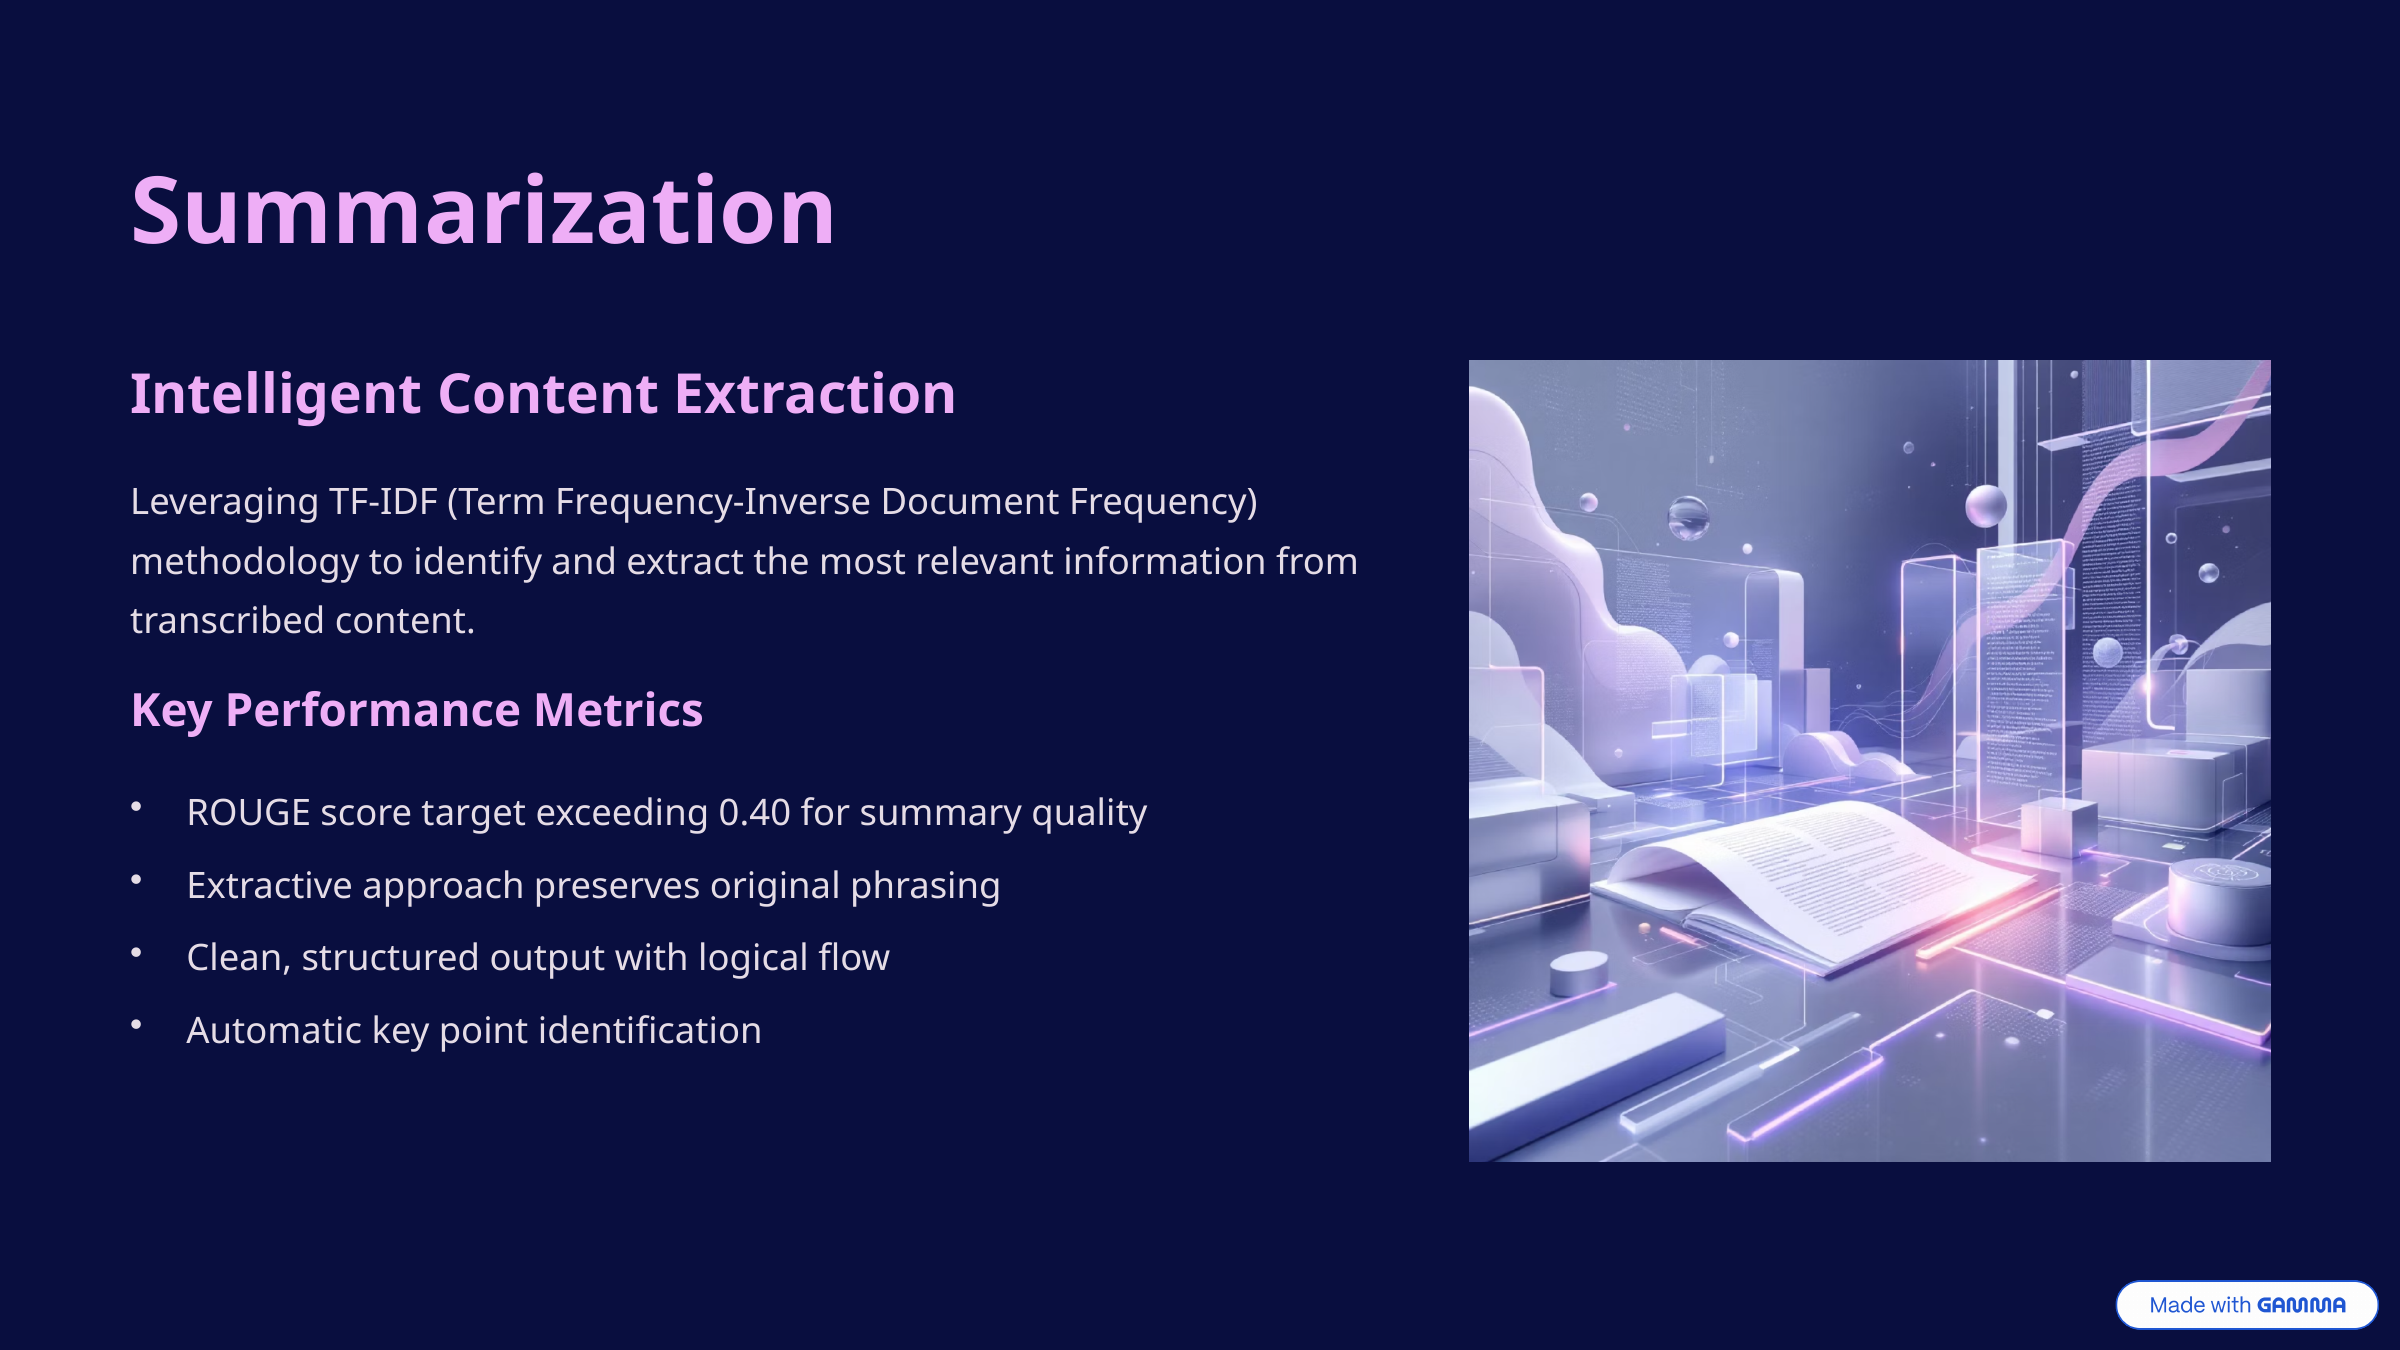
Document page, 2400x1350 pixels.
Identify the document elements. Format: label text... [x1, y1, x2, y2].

text_box Key Performance Metrics [130, 678, 719, 737]
text_box Extractive approach preserves original phrasing [130, 846, 1378, 906]
text_box Automatic key point identification [130, 991, 1378, 1051]
text_box Intelligent Content Extraction [130, 355, 947, 426]
text_box Leveraging TF-IDF (Term Frequency-Inverse Document Frequency) methodology to identify and extract the most relevant information from transcribed content. [130, 462, 1378, 642]
picture [1469, 360, 2271, 1162]
picture [2106, 1271, 2389, 1339]
text_box Summarization [130, 146, 1061, 263]
text_box ROUGE score target exceeding 0.40 for summary quality [130, 773, 1378, 834]
text_box Clean, structured output with logical flow [130, 918, 1378, 979]
